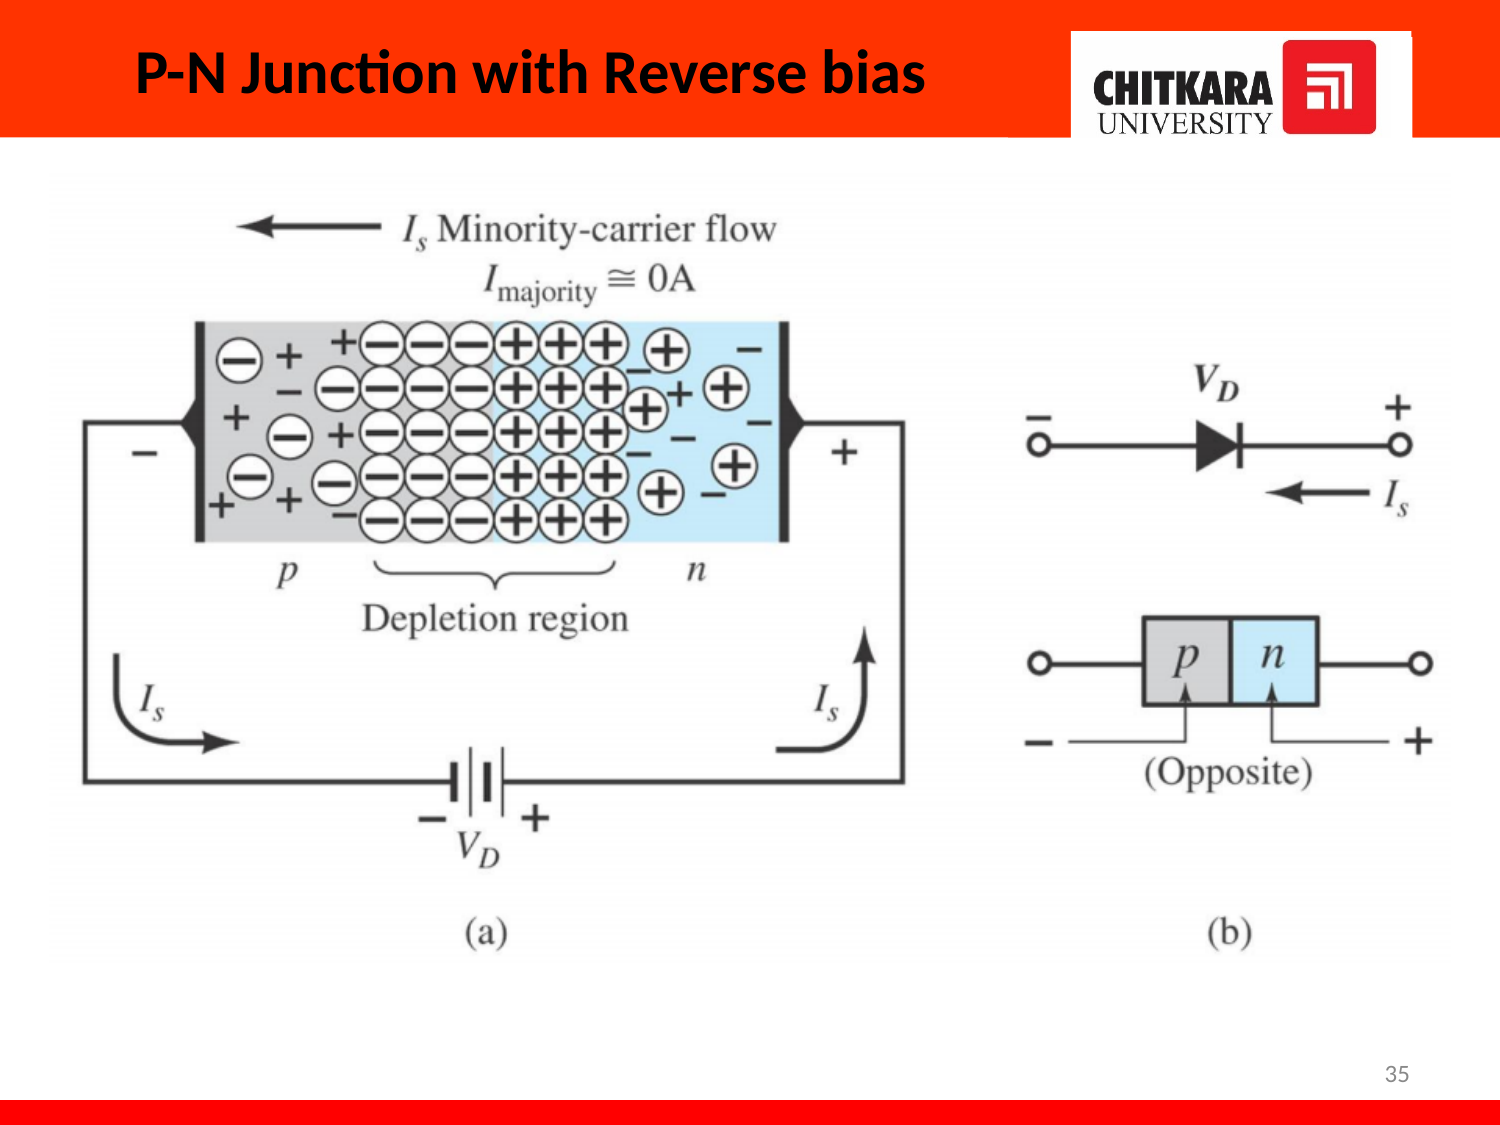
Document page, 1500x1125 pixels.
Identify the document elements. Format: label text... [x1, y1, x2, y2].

slide_number 35 [1074, 1042, 1425, 1103]
picture [48, 162, 1451, 963]
picture [1074, 37, 1391, 138]
title P-N Junction with Reverse bias [0, 0, 1063, 138]
